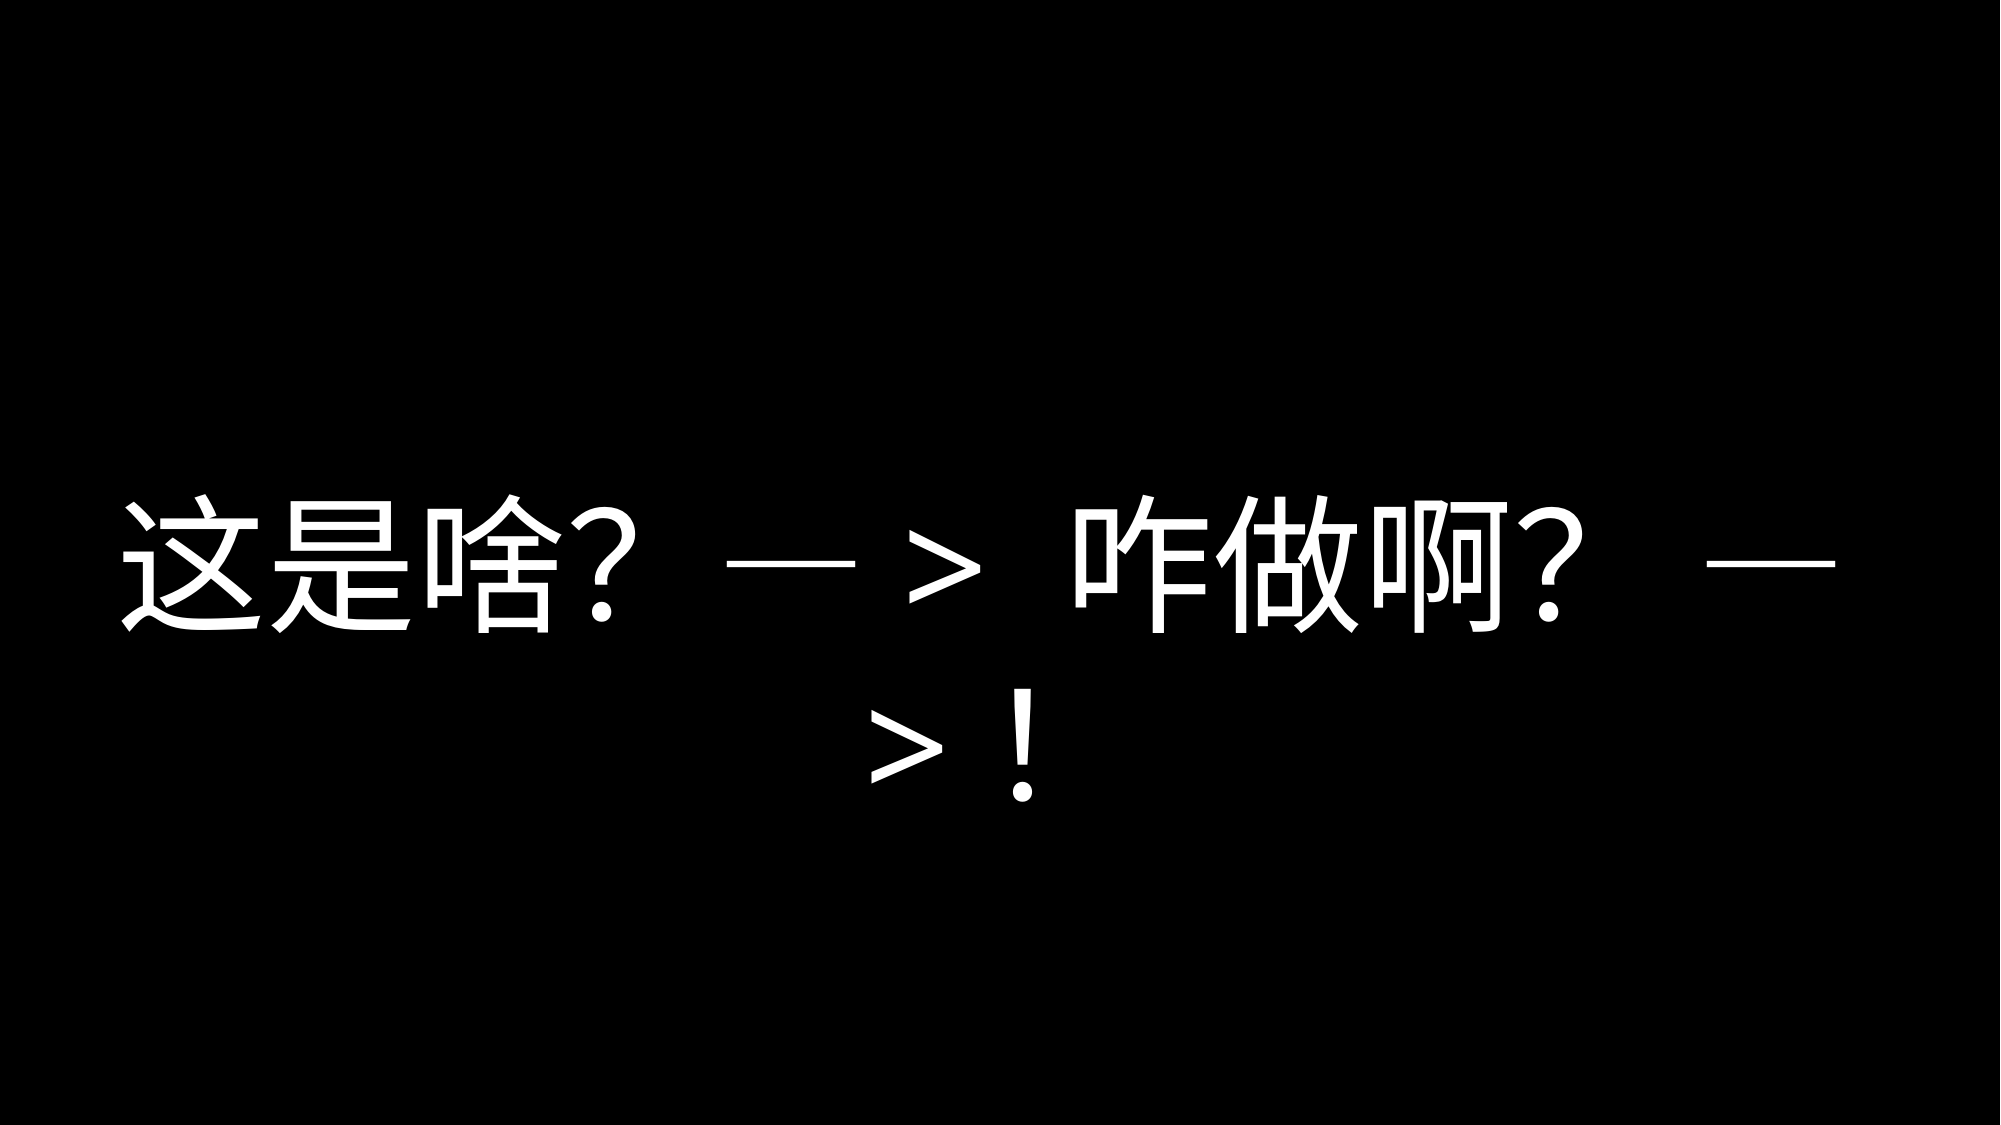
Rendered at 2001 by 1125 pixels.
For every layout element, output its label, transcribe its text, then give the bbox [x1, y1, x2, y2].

text_box 这是啥？—> 咋做啊？ —>！ [0, 463, 2000, 839]
